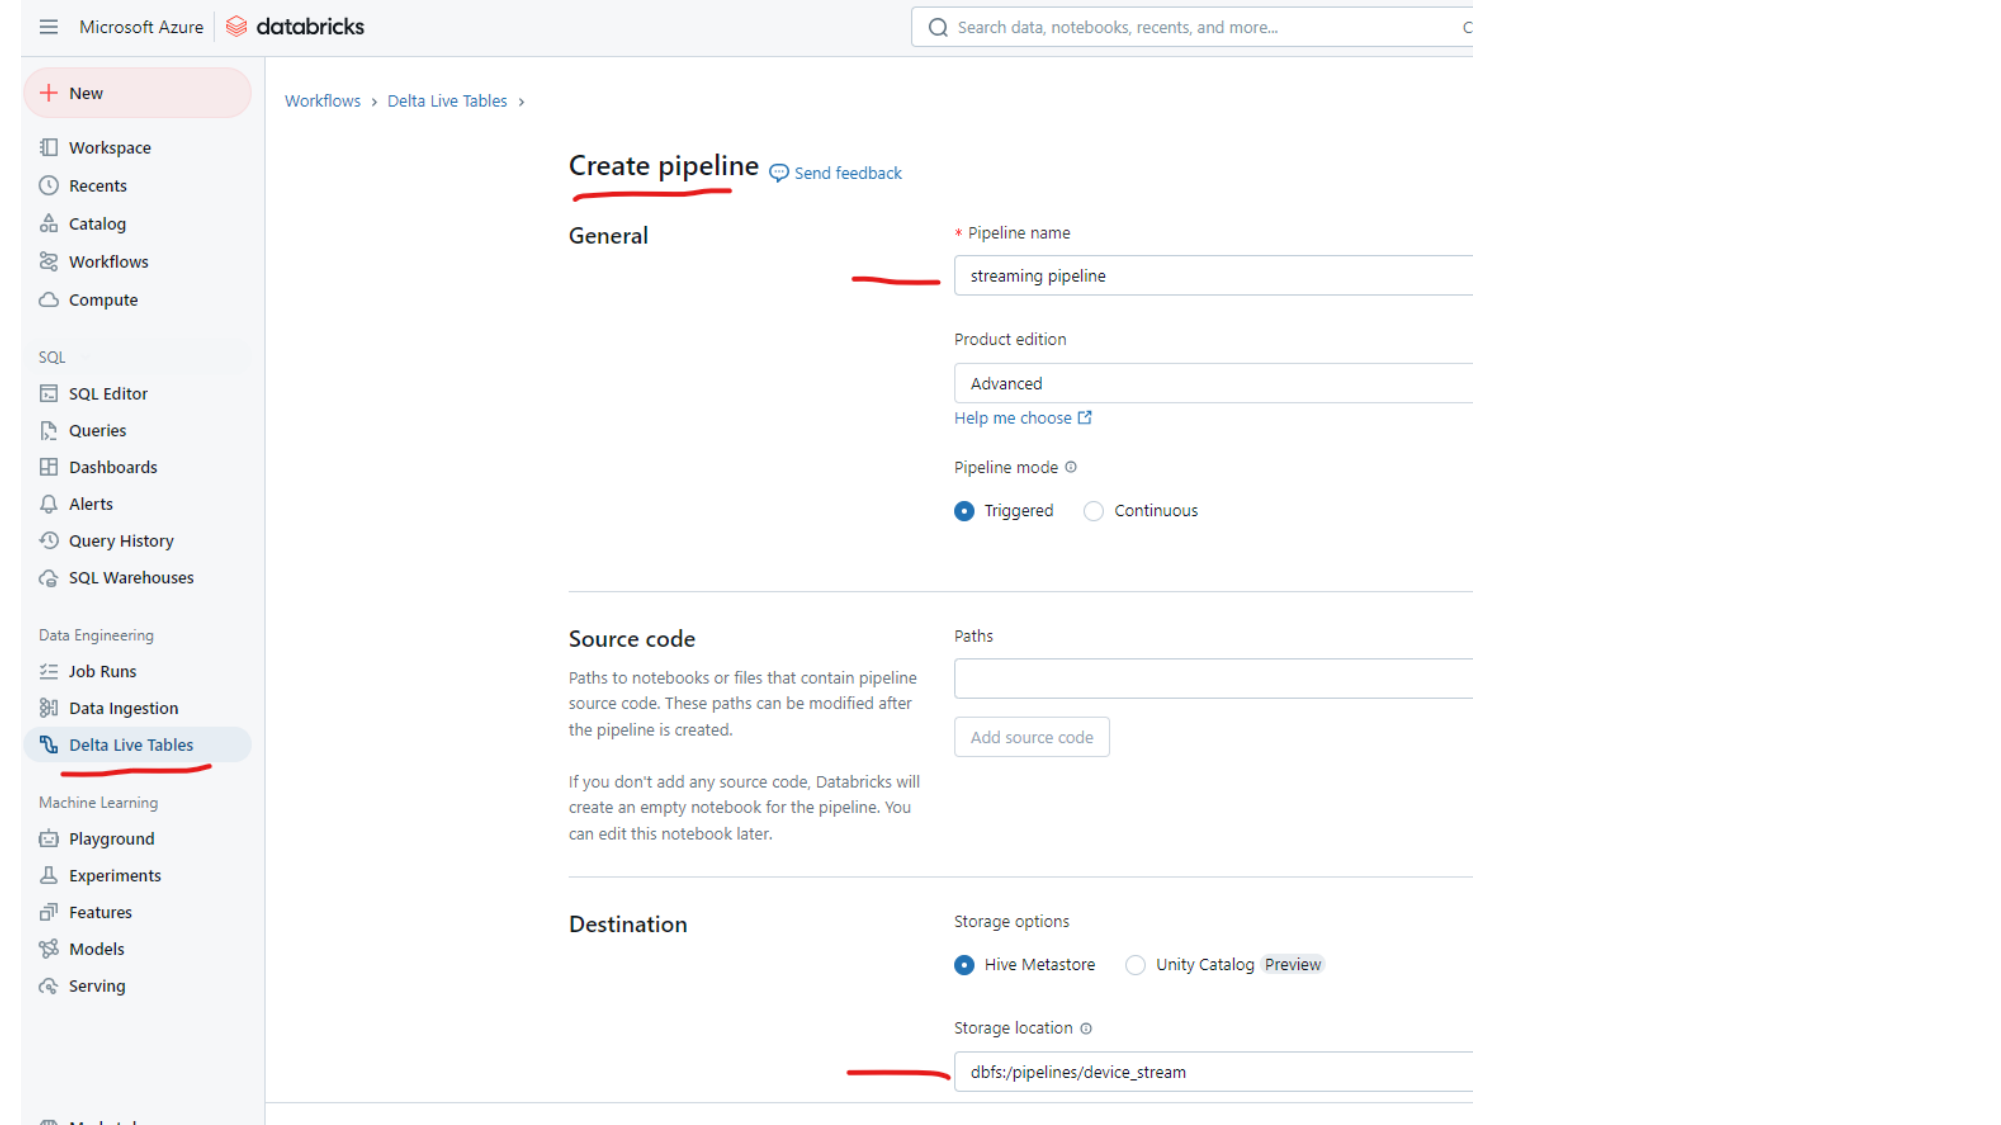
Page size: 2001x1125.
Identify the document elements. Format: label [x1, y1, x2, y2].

picture [21, 0, 1473, 1125]
